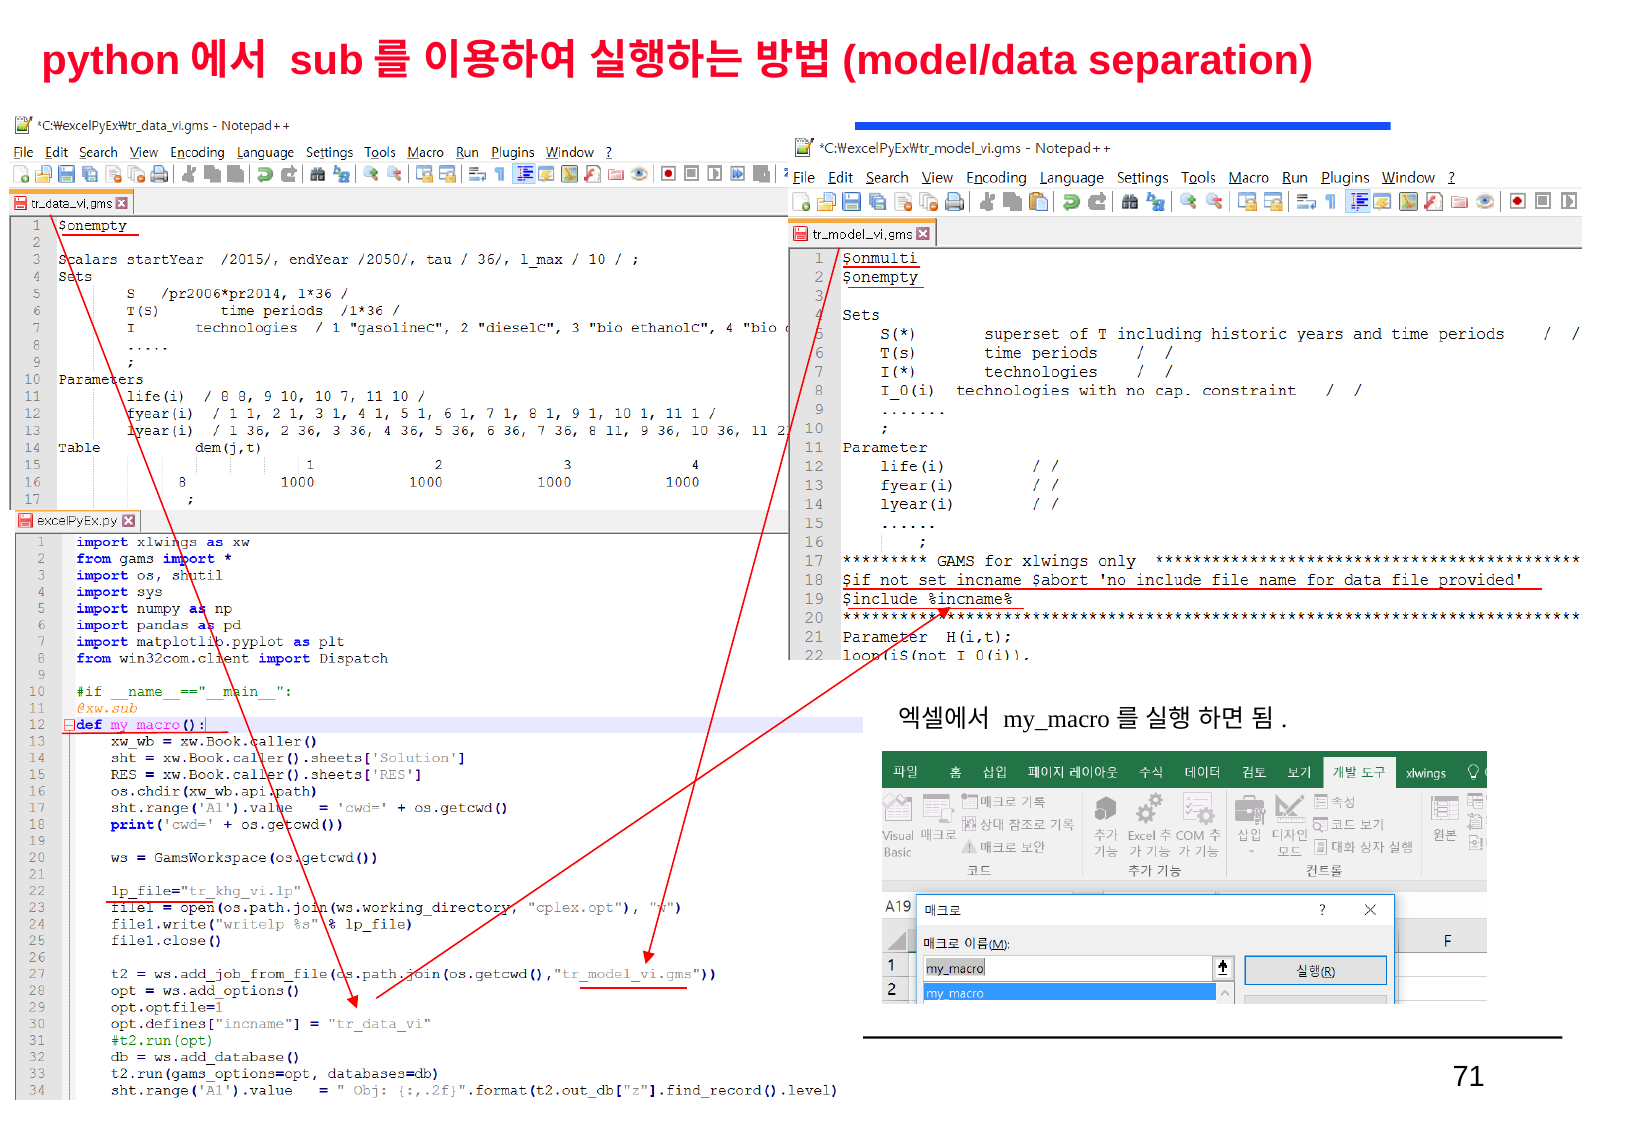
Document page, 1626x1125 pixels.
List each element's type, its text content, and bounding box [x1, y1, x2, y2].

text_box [49, 214, 358, 1009]
picture [9, 111, 1582, 1101]
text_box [376, 606, 951, 999]
picture [882, 751, 1487, 1004]
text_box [645, 247, 840, 605]
text_box 엑셀에서 my_macro를 실행 하면 됨. [956, 695, 1303, 740]
title python에서 sub를 이용하여 실행하는 방법(model/data separation) [26, 25, 1510, 98]
slide_number 71 [1162, 1049, 1501, 1101]
